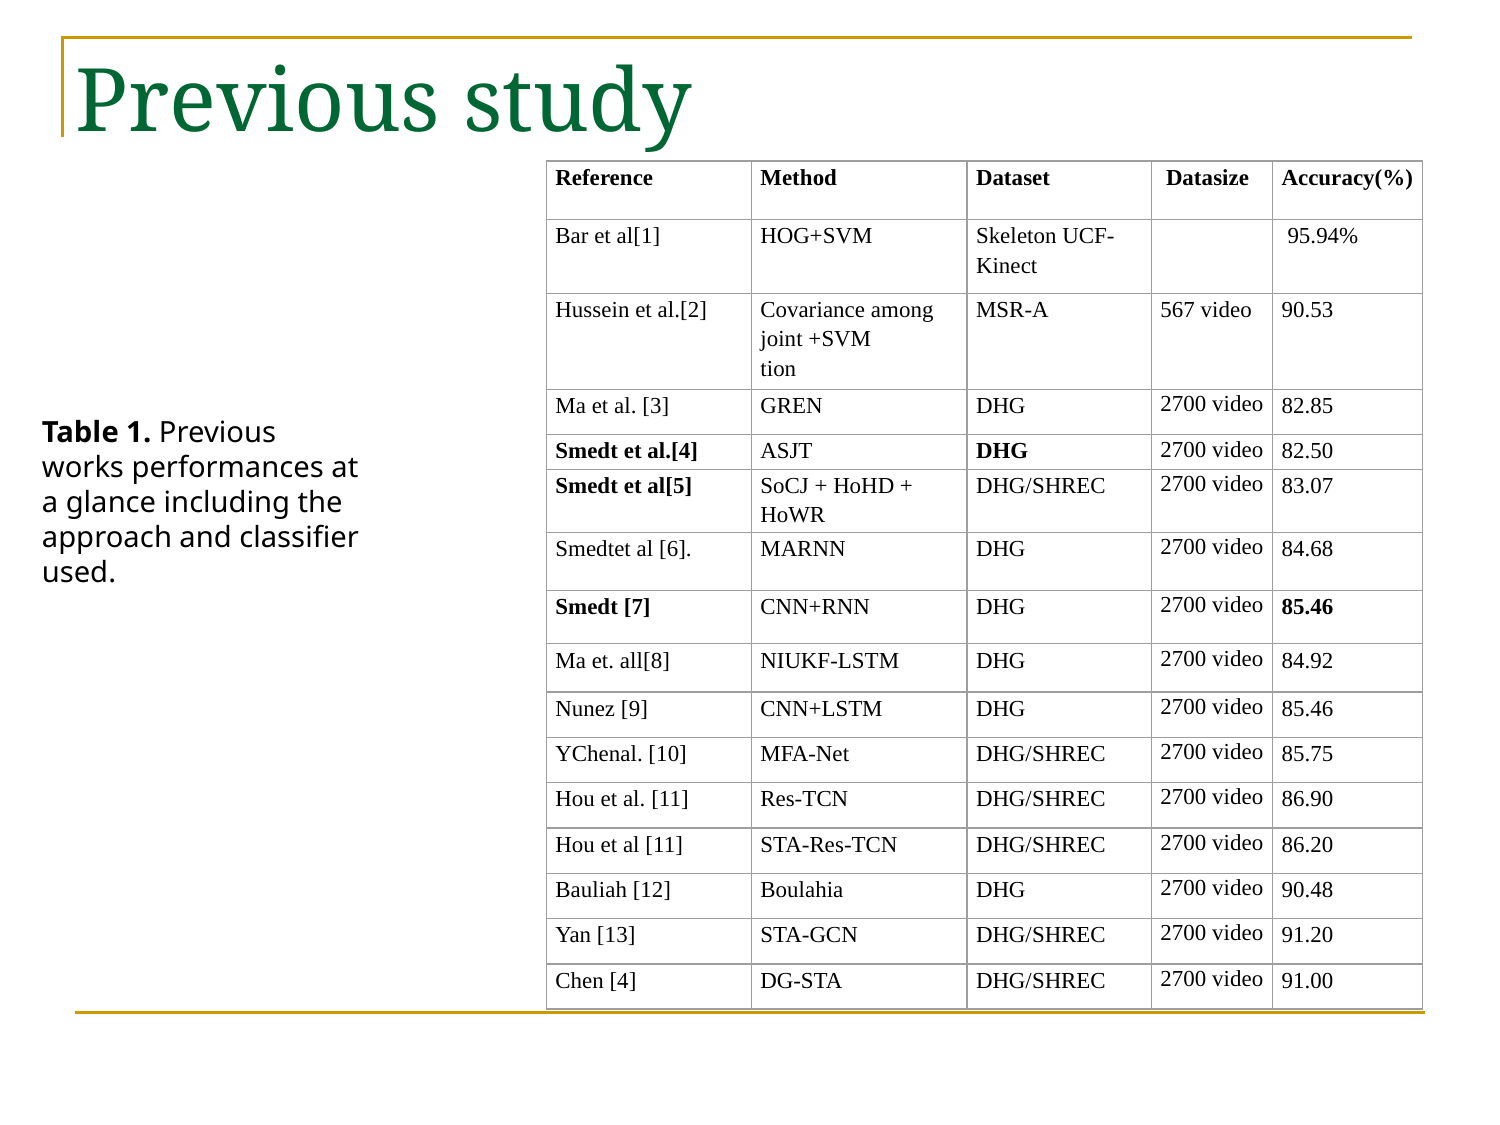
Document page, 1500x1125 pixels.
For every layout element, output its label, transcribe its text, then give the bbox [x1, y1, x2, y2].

table_cell 95.94% [1273, 220, 1422, 293]
table_cell Hou et al. [11] [547, 783, 751, 827]
table_cell DHG/SHREC [968, 919, 1151, 963]
table_cell STA-GCN [752, 919, 966, 963]
table_cell 567 video [1152, 294, 1272, 389]
table_cell 85.46 [1273, 591, 1422, 643]
table_cell 2700 video [1152, 829, 1272, 873]
table_cell YChenal. [10] [547, 738, 751, 782]
table_cell Boulahia [752, 874, 966, 918]
table_cell Hou et al [11] [547, 829, 751, 873]
table_cell Ma et al. [3] [547, 390, 751, 434]
table_cell 82.50 [1273, 435, 1422, 469]
table_cell Bauliah [12] [547, 874, 751, 918]
table_cell DHG/SHREC [968, 738, 1151, 782]
table_header Method [752, 162, 966, 219]
table_cell Smedt et al[5] [547, 470, 751, 532]
table_cell 91.00 [1273, 965, 1422, 1008]
table_cell 2700 video [1152, 874, 1272, 918]
table_cell 2700 video [1152, 470, 1272, 532]
table_cell Nunez [9] [547, 693, 751, 737]
table_cell 2700 video [1152, 435, 1272, 469]
table_cell 91.20 [1273, 919, 1422, 963]
table_cell 2700 video [1152, 693, 1272, 737]
table_cell DHG/SHREC [968, 470, 1151, 532]
table_cell 2700 video [1152, 919, 1272, 963]
table_cell 2700 video [1152, 738, 1272, 782]
table_cell Bar et al[1] [547, 220, 751, 293]
table_cell 84.92 [1273, 644, 1422, 691]
table_cell 84.68 [1273, 533, 1422, 590]
table_cell Skeleton UCF-Kinect [968, 220, 1151, 293]
table_cell DHG/SHREC [968, 783, 1151, 827]
table_cell 2700 video [1152, 783, 1272, 827]
table_cell STA-Res-TCN [752, 829, 966, 873]
table_cell Smedt et al.[4] [547, 435, 751, 469]
table_cell DHG [968, 435, 1151, 469]
table_cell 82.85 [1273, 390, 1422, 434]
table_cell Covariance among joint +SVM tion [752, 294, 966, 389]
table_cell 83.07 [1273, 470, 1422, 532]
table_cell [1152, 220, 1272, 293]
text_box Table 1. Previous works performances at a glance including the approach and classifier used. [27, 405, 379, 596]
table_cell 86.90 [1273, 783, 1422, 827]
table_cell DHG [968, 644, 1151, 691]
table_cell 86.20 [1273, 829, 1422, 873]
table_cell DHG [968, 874, 1151, 918]
table_cell SoCJ + HoHD + HoWR [752, 470, 966, 532]
title Previous study [60, 35, 1459, 162]
table_header Dataset [968, 162, 1151, 219]
table_cell Ma et. all[8] [547, 644, 751, 691]
table_cell DHG [968, 390, 1151, 434]
table_cell 2700 video [1152, 644, 1272, 691]
table_cell 85.75 [1273, 738, 1422, 782]
table_cell DHG/SHREC [968, 965, 1151, 1008]
table_cell MSR-A [968, 294, 1151, 389]
table_cell DHG [968, 533, 1151, 590]
table_cell 85.46 [1273, 693, 1422, 737]
table_cell HOG+SVM [752, 220, 966, 293]
table_cell 2700 video [1152, 533, 1272, 590]
table_cell 90.48 [1273, 874, 1422, 918]
table_cell CNN+RNN [752, 591, 966, 643]
table_cell Smedt [7] [547, 591, 751, 643]
table_cell MFA-Net [752, 738, 966, 782]
table_header Datasize [1152, 162, 1272, 219]
table_cell Hussein et al.[2] [547, 294, 751, 389]
table_cell MARNN [752, 533, 966, 590]
table_cell DG-STA [752, 965, 966, 1008]
table_cell CNN+LSTM [752, 693, 966, 737]
table_cell NIUKF-LSTM [752, 644, 966, 691]
table_cell Smedtet al [6]. [547, 533, 751, 590]
table_cell Yan [13] [547, 919, 751, 963]
table_cell DHG [968, 693, 1151, 737]
table_cell 2700 video [1152, 591, 1272, 643]
table_cell Chen [4] [547, 965, 751, 1008]
table_cell GREN [752, 390, 966, 434]
table_cell ASJT [752, 435, 966, 469]
table_cell 90.53 [1273, 294, 1422, 389]
table_header Accuracy(%) [1273, 162, 1422, 219]
table_cell 2700 video [1152, 390, 1272, 434]
table_header Reference [547, 162, 751, 219]
table_cell Res-TCN [752, 783, 966, 827]
table_cell 2700 video [1152, 965, 1272, 1008]
table_cell DHG/SHREC [968, 829, 1151, 873]
table_cell DHG [968, 591, 1151, 643]
